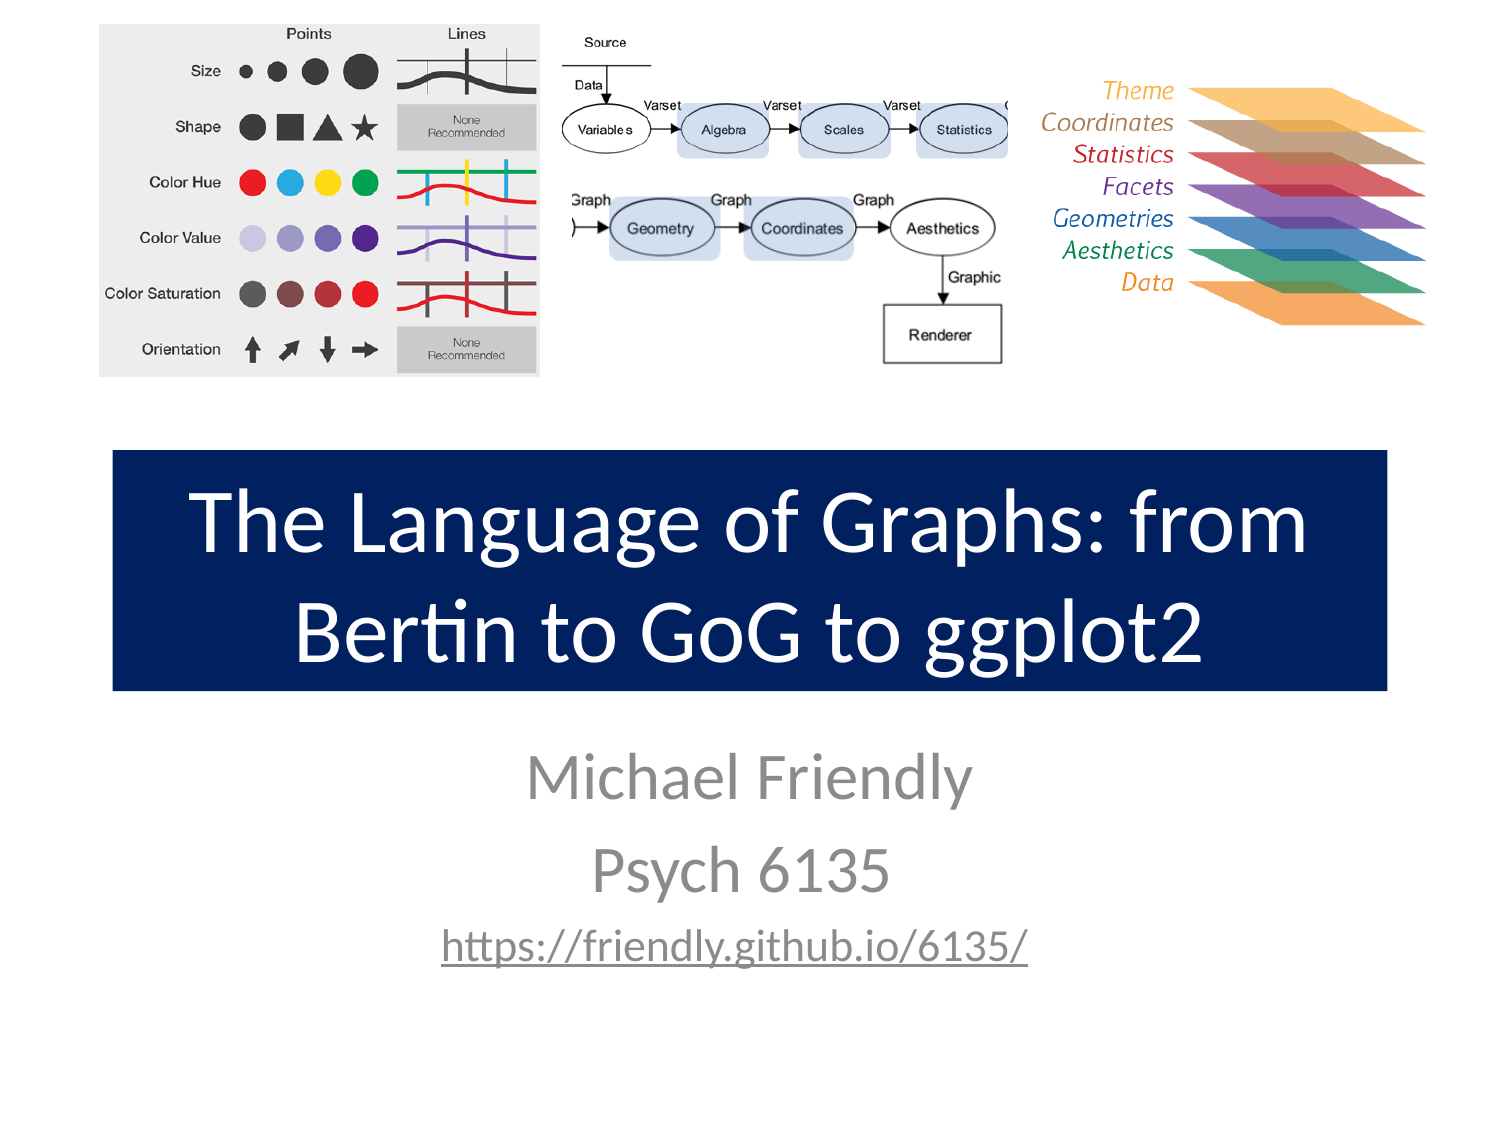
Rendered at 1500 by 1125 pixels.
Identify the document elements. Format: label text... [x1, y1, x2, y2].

picture [1024, 67, 1438, 334]
picture [99, 24, 540, 377]
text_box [557, 33, 1008, 369]
subtitle Michael Friendly Psych 6135 https://friendly.github.io/6135/ [225, 725, 1275, 1013]
title The Language of Graphs: from Bertin to GoG to ggplot2 [112, 450, 1388, 692]
